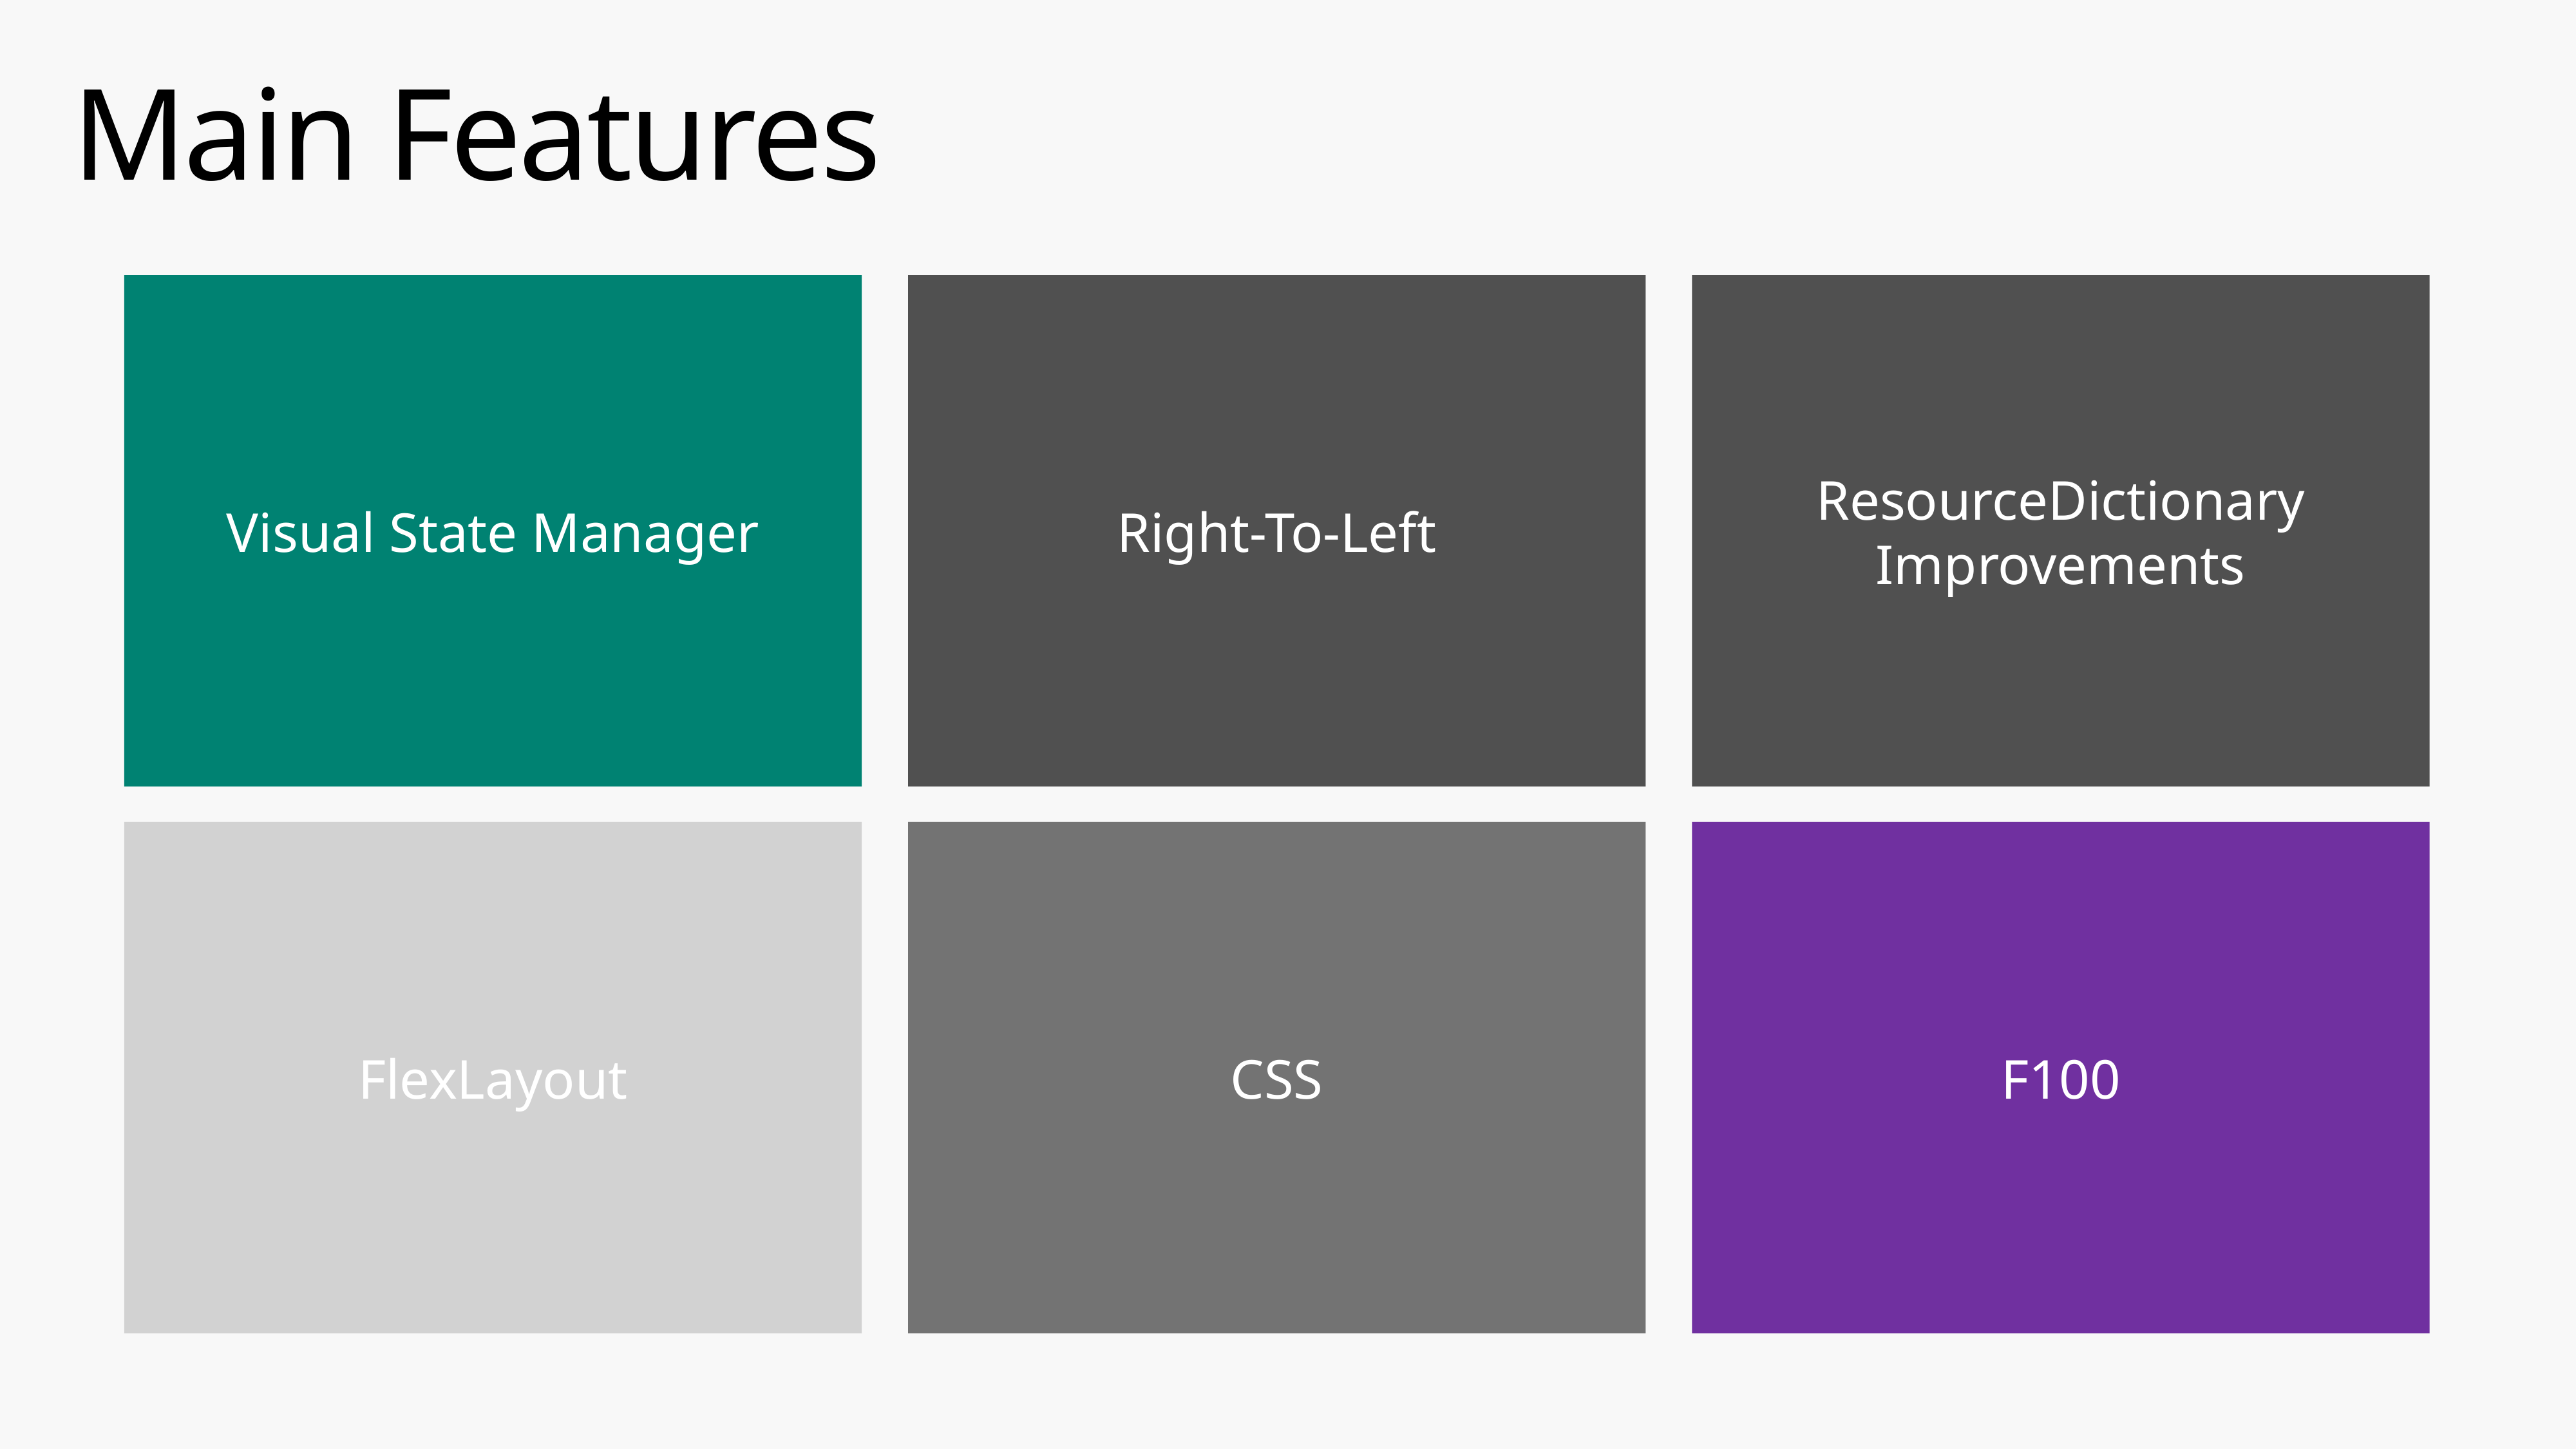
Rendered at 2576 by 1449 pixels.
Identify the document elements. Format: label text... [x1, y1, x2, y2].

text_box Right-To-Left [907, 274, 1646, 787]
text_box ResourceDictionary Improvements [1692, 274, 2430, 787]
text_box FlexLayout [124, 821, 862, 1334]
text_box Visual State Manager [124, 274, 862, 787]
text_box F100 [1692, 821, 2430, 1334]
text_box CSS [907, 821, 1646, 1334]
title Main Features [57, 61, 2520, 252]
